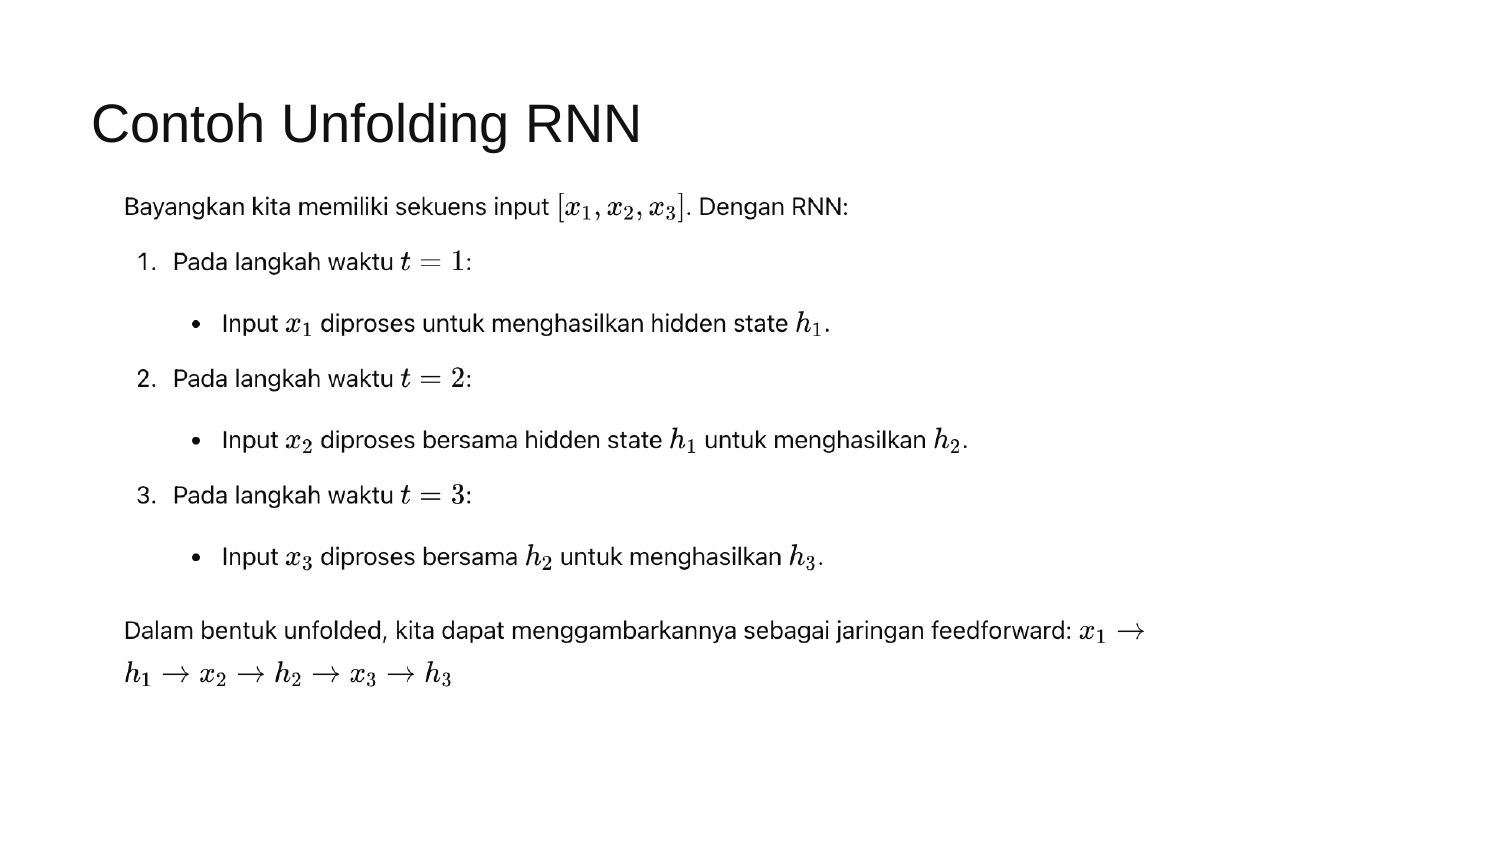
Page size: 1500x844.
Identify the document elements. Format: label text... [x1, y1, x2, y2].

picture [88, 182, 1238, 732]
title Contoh Unfolding RNN [76, 72, 1419, 167]
